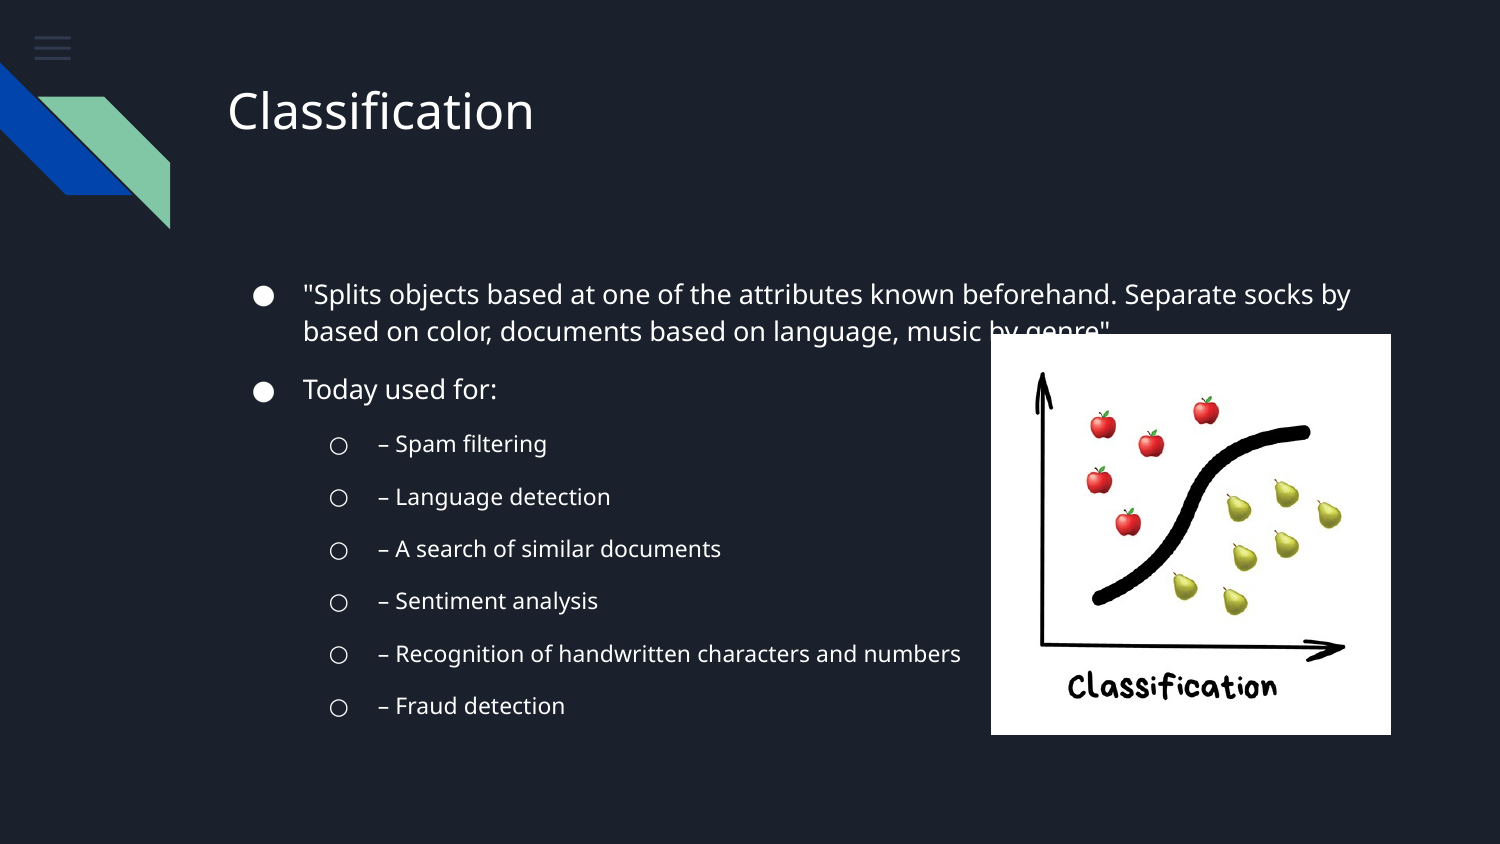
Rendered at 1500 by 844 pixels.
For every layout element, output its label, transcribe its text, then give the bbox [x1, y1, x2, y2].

list "Splits objects based at one of the attributes known beforehand. Separate socks by based on color, documents based on language, music by genre" Today used for: – Spam filtering – Language detection – A search of similar documents – Sentiment analysis – Recognition of handwritten characters and numbers – Fraud detection [212, 257, 1368, 735]
title Classification [212, 64, 1368, 215]
picture [990, 334, 1392, 735]
